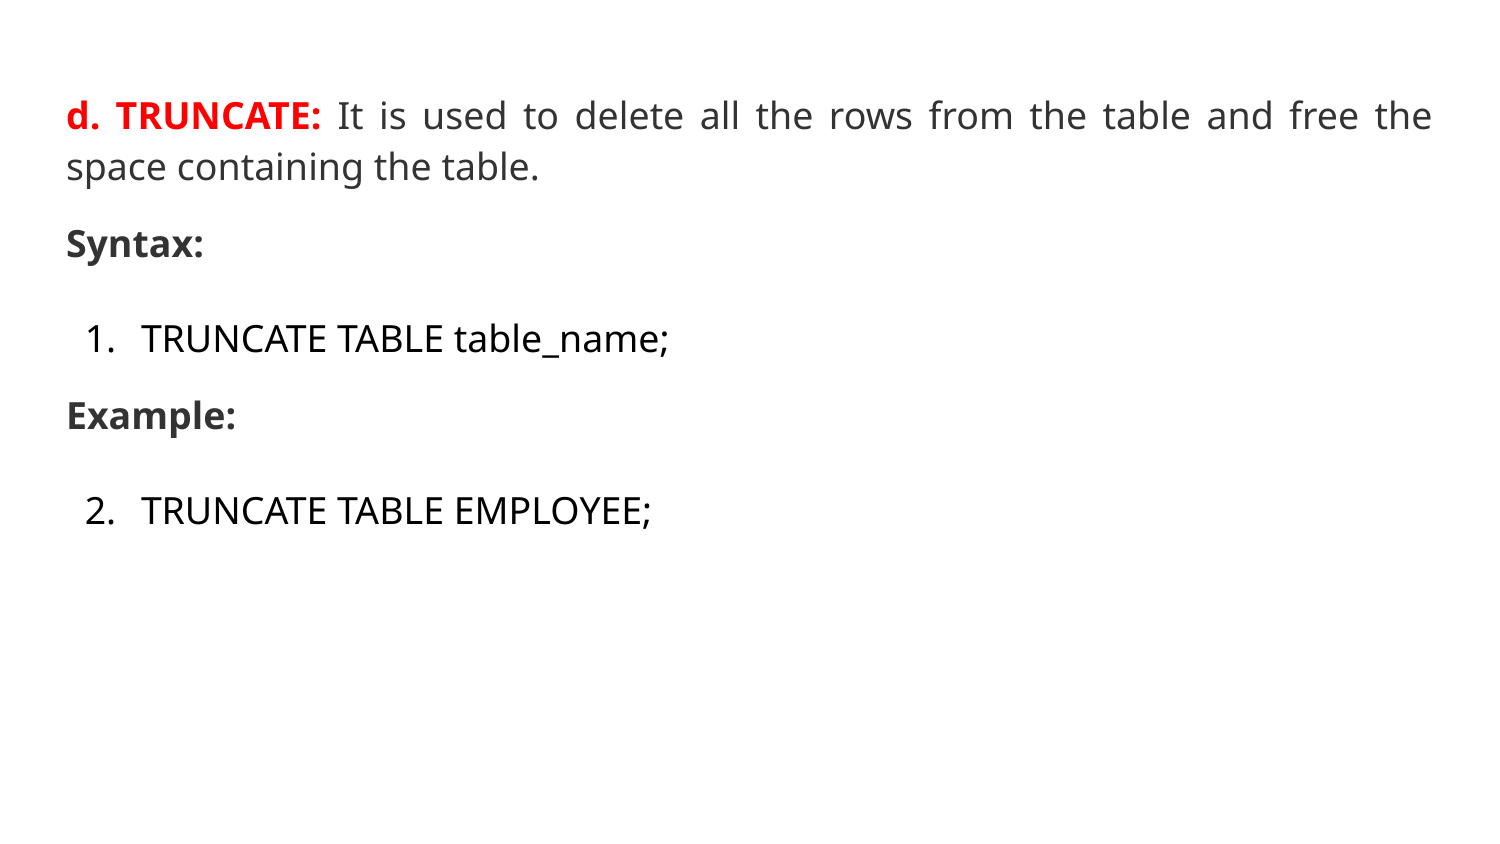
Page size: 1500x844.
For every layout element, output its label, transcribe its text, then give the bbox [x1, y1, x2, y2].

list d. TRUNCATE: It is used to delete all the rows from the table and free the space containing the table. Syntax: TRUNCATE TABLE table_name; Example: TRUNCATE TABLE EMPLOYEE; [51, 69, 1449, 750]
